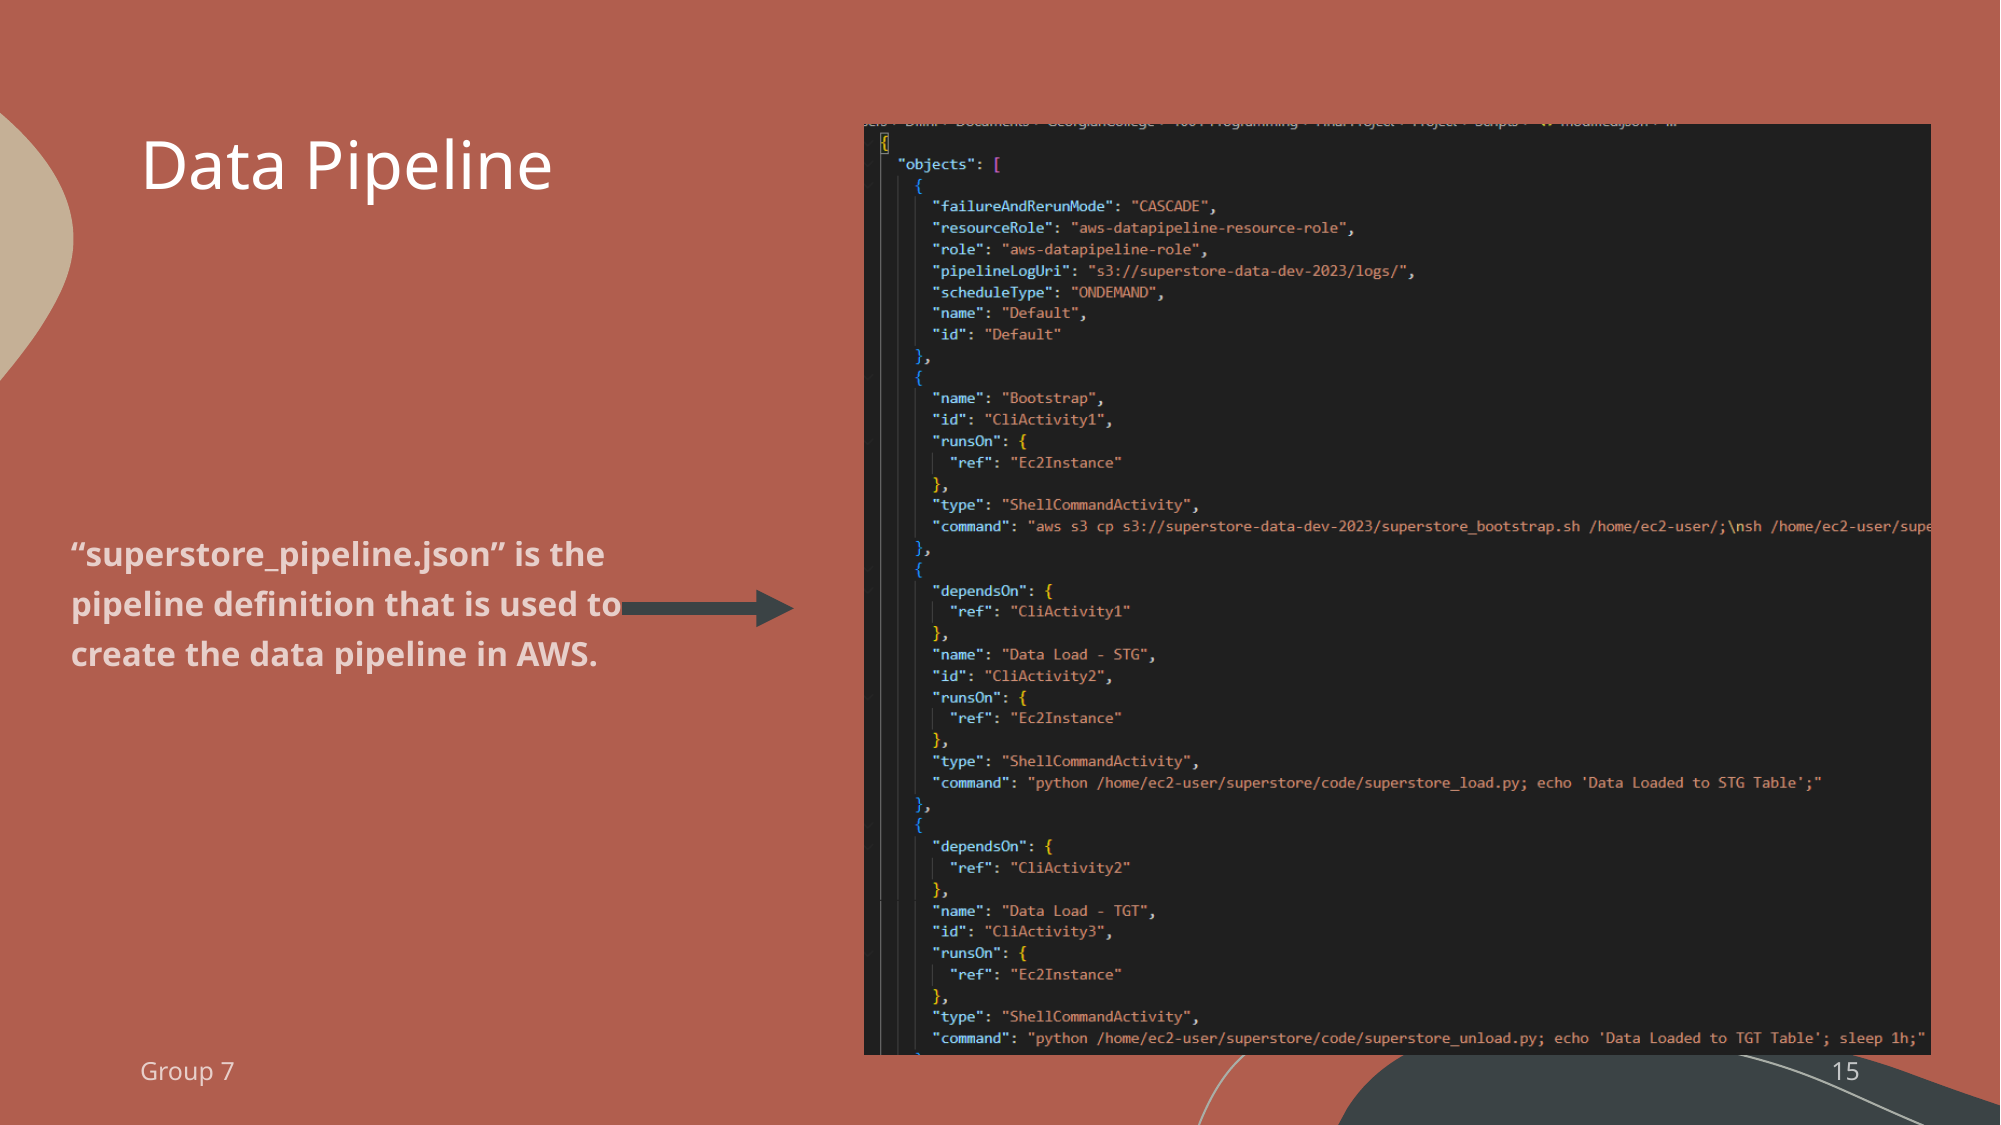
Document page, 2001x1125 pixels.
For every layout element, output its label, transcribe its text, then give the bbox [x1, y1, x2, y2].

picture [864, 124, 1931, 1056]
slide_number 15 [1625, 1056, 1875, 1103]
title Data Pipeline [125, 125, 750, 375]
footer Group 7 [125, 1042, 1210, 1103]
list “superstore_pipeline.json” is the pipeline definition that is used to create the data pipeline in AWS. [55, 515, 681, 866]
